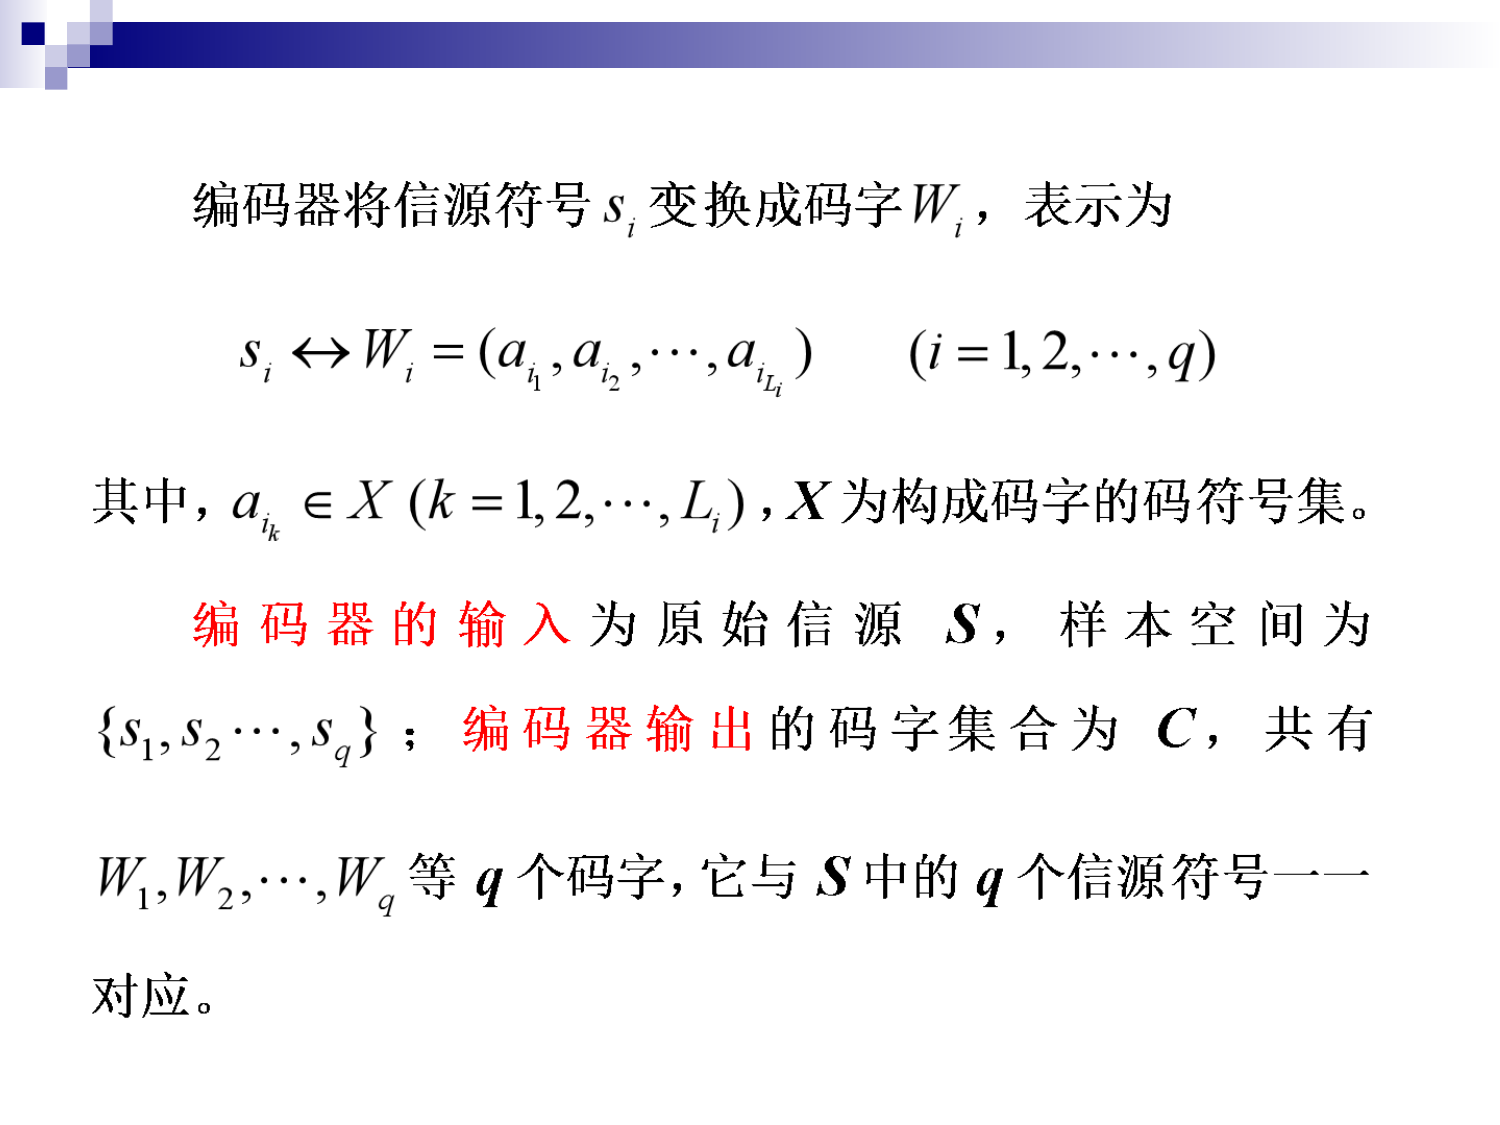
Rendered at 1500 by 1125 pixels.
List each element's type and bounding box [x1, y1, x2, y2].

list [89, 132, 1373, 1048]
